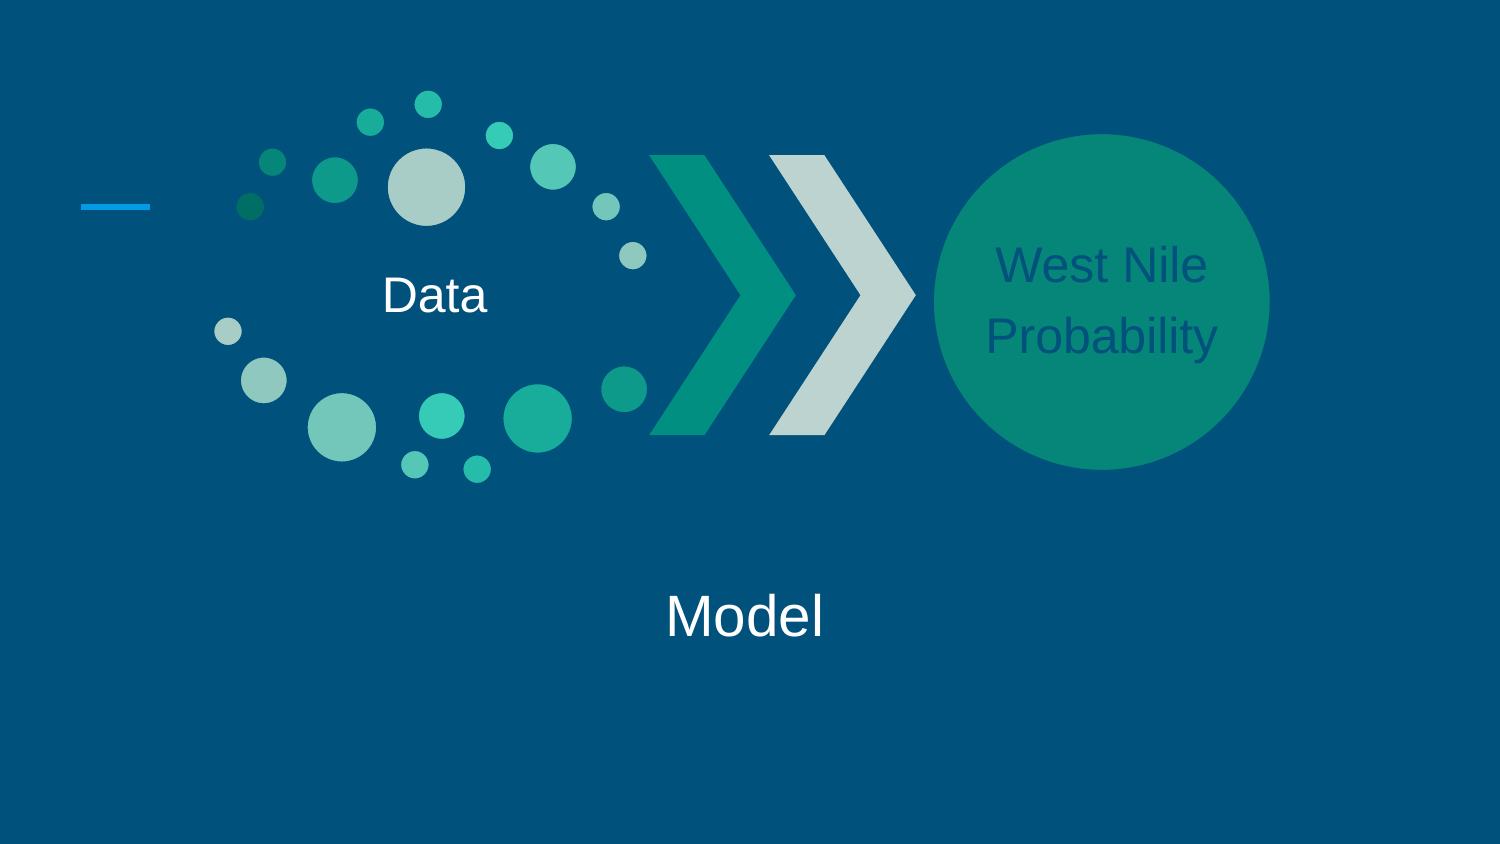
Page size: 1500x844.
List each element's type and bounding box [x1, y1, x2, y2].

text_box [63, 88, 1437, 756]
